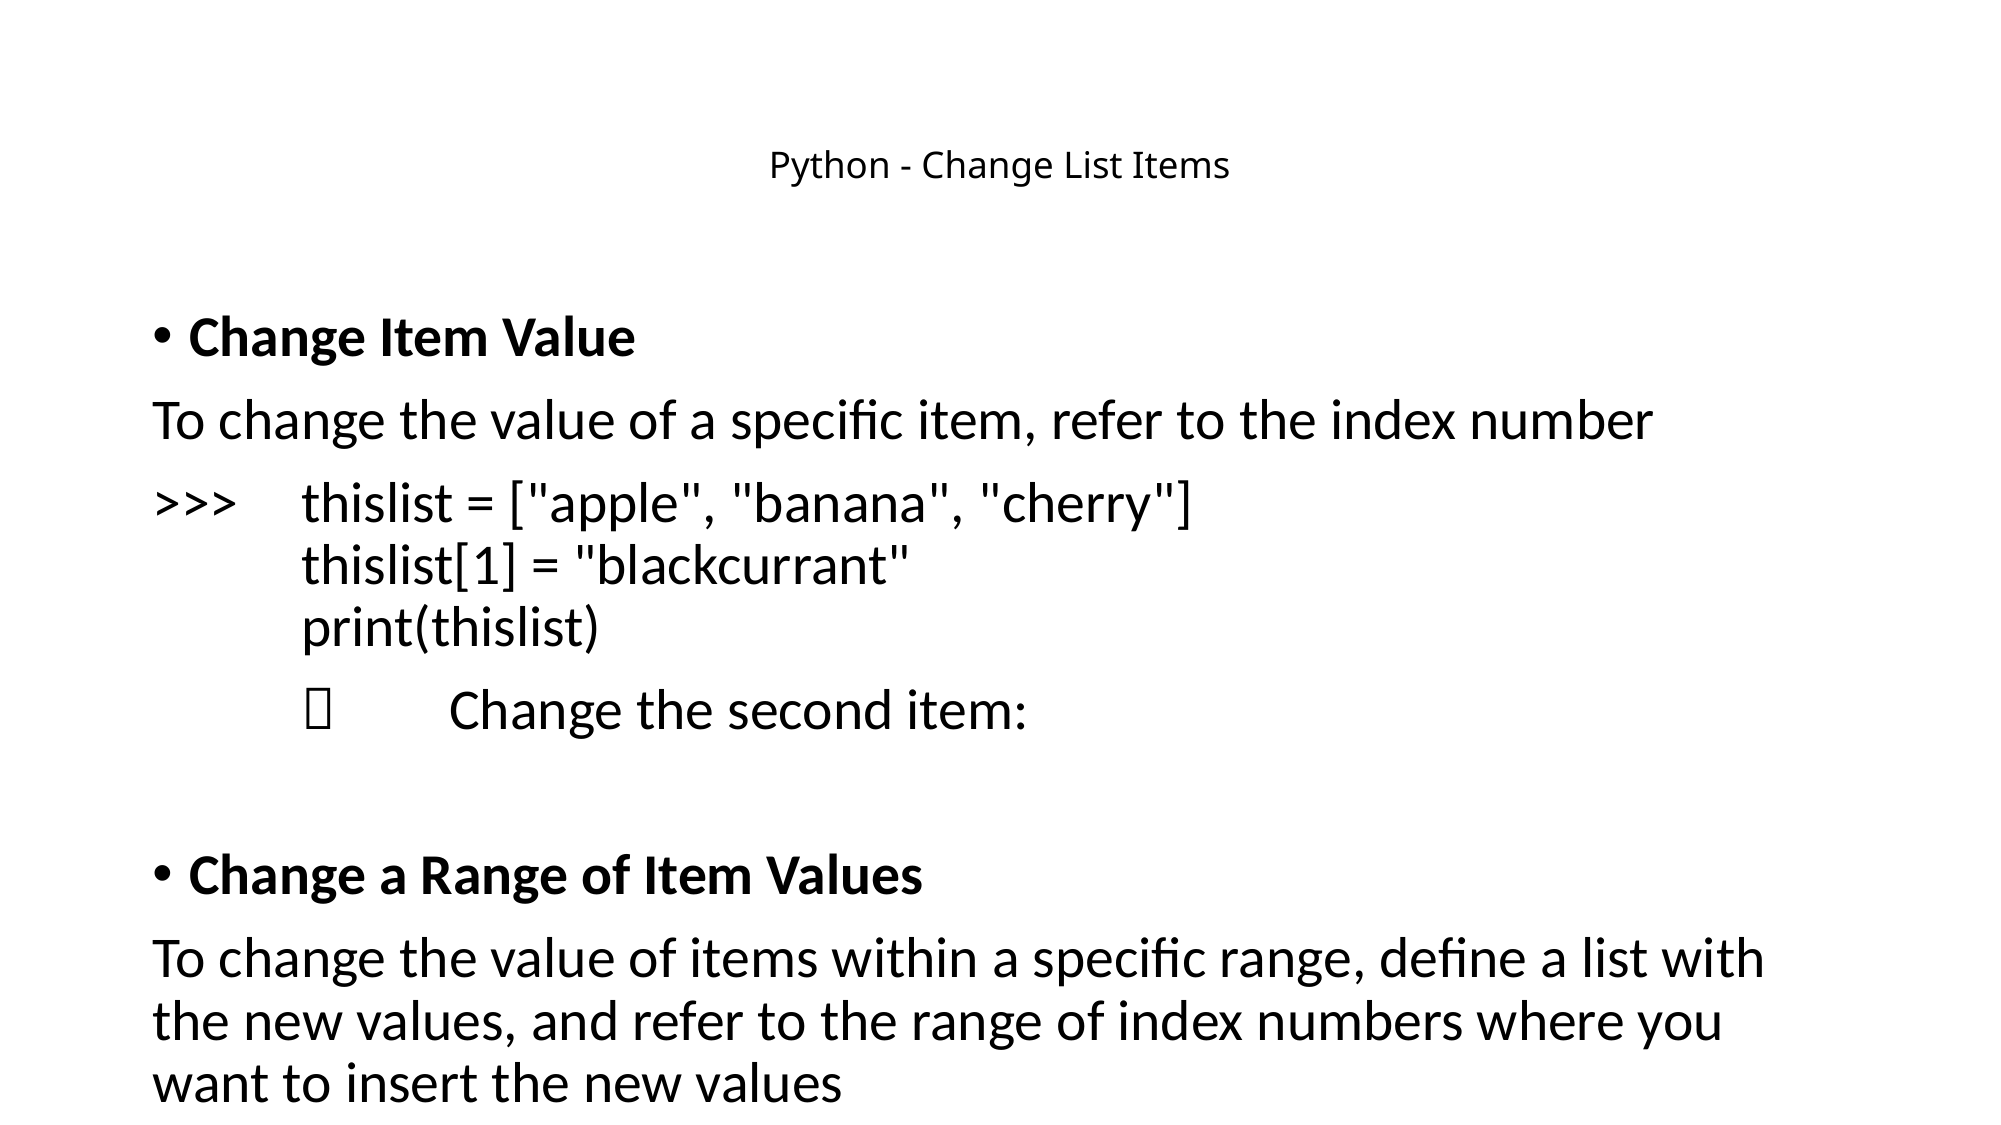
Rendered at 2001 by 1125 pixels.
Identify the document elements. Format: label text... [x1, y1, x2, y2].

title Python - Change List Items [137, 59, 1863, 278]
list Change Item Value To change the value of a specific item, refer to the index number >>> thislist = ["apple", "banana", "cherry"] thislist[1] = "blackcurrant" print(thislist)  Change the second item: Change a Range of Item Values To change the value of items within a specific range, define a list with the new values, and refer to the range of index numbers where you want to insert the new values [137, 299, 1863, 1125]
